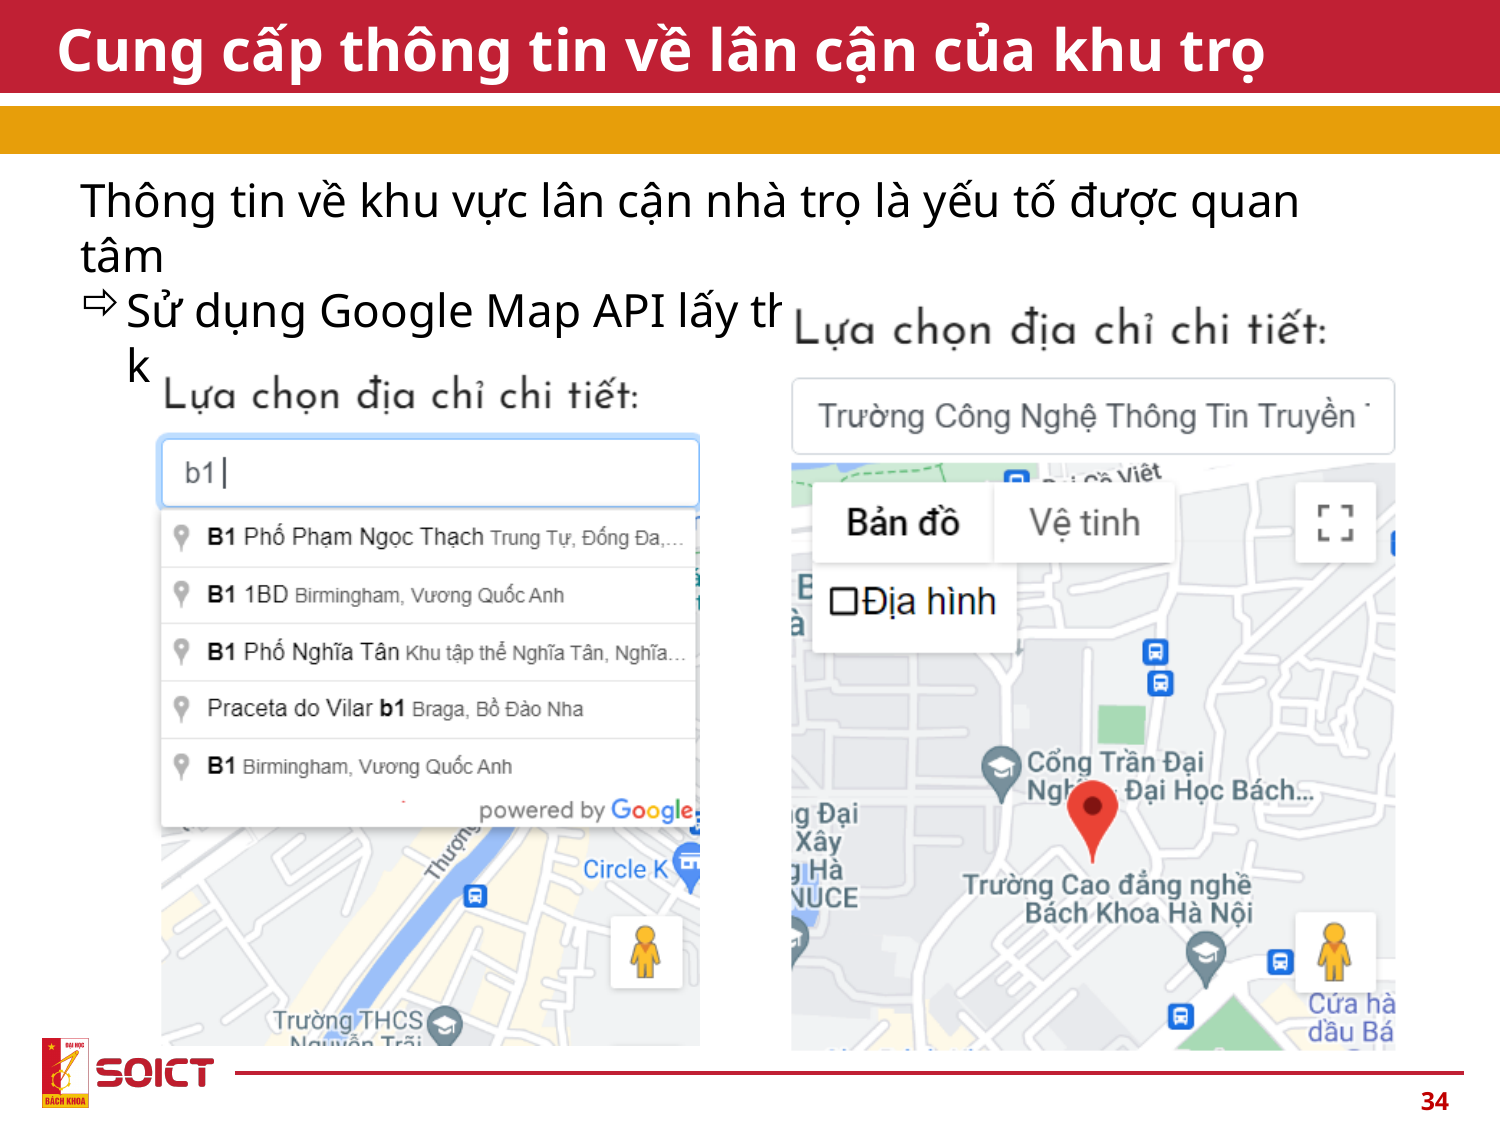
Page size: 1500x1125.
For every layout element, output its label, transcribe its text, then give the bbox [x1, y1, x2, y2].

slide_number 34 [1126, 1078, 1464, 1125]
text_box Thông tin về khu vực lân cận nhà trọ là yếu tố được quan tâm Sử dụng Google Map API lấy thêm thông tin về lân cận của khu trọ [65, 164, 1407, 399]
title Cung cấp thông tin về lân cận của khu trọ [41, 13, 1459, 85]
picture [782, 278, 1407, 1059]
picture [42, 345, 700, 1108]
